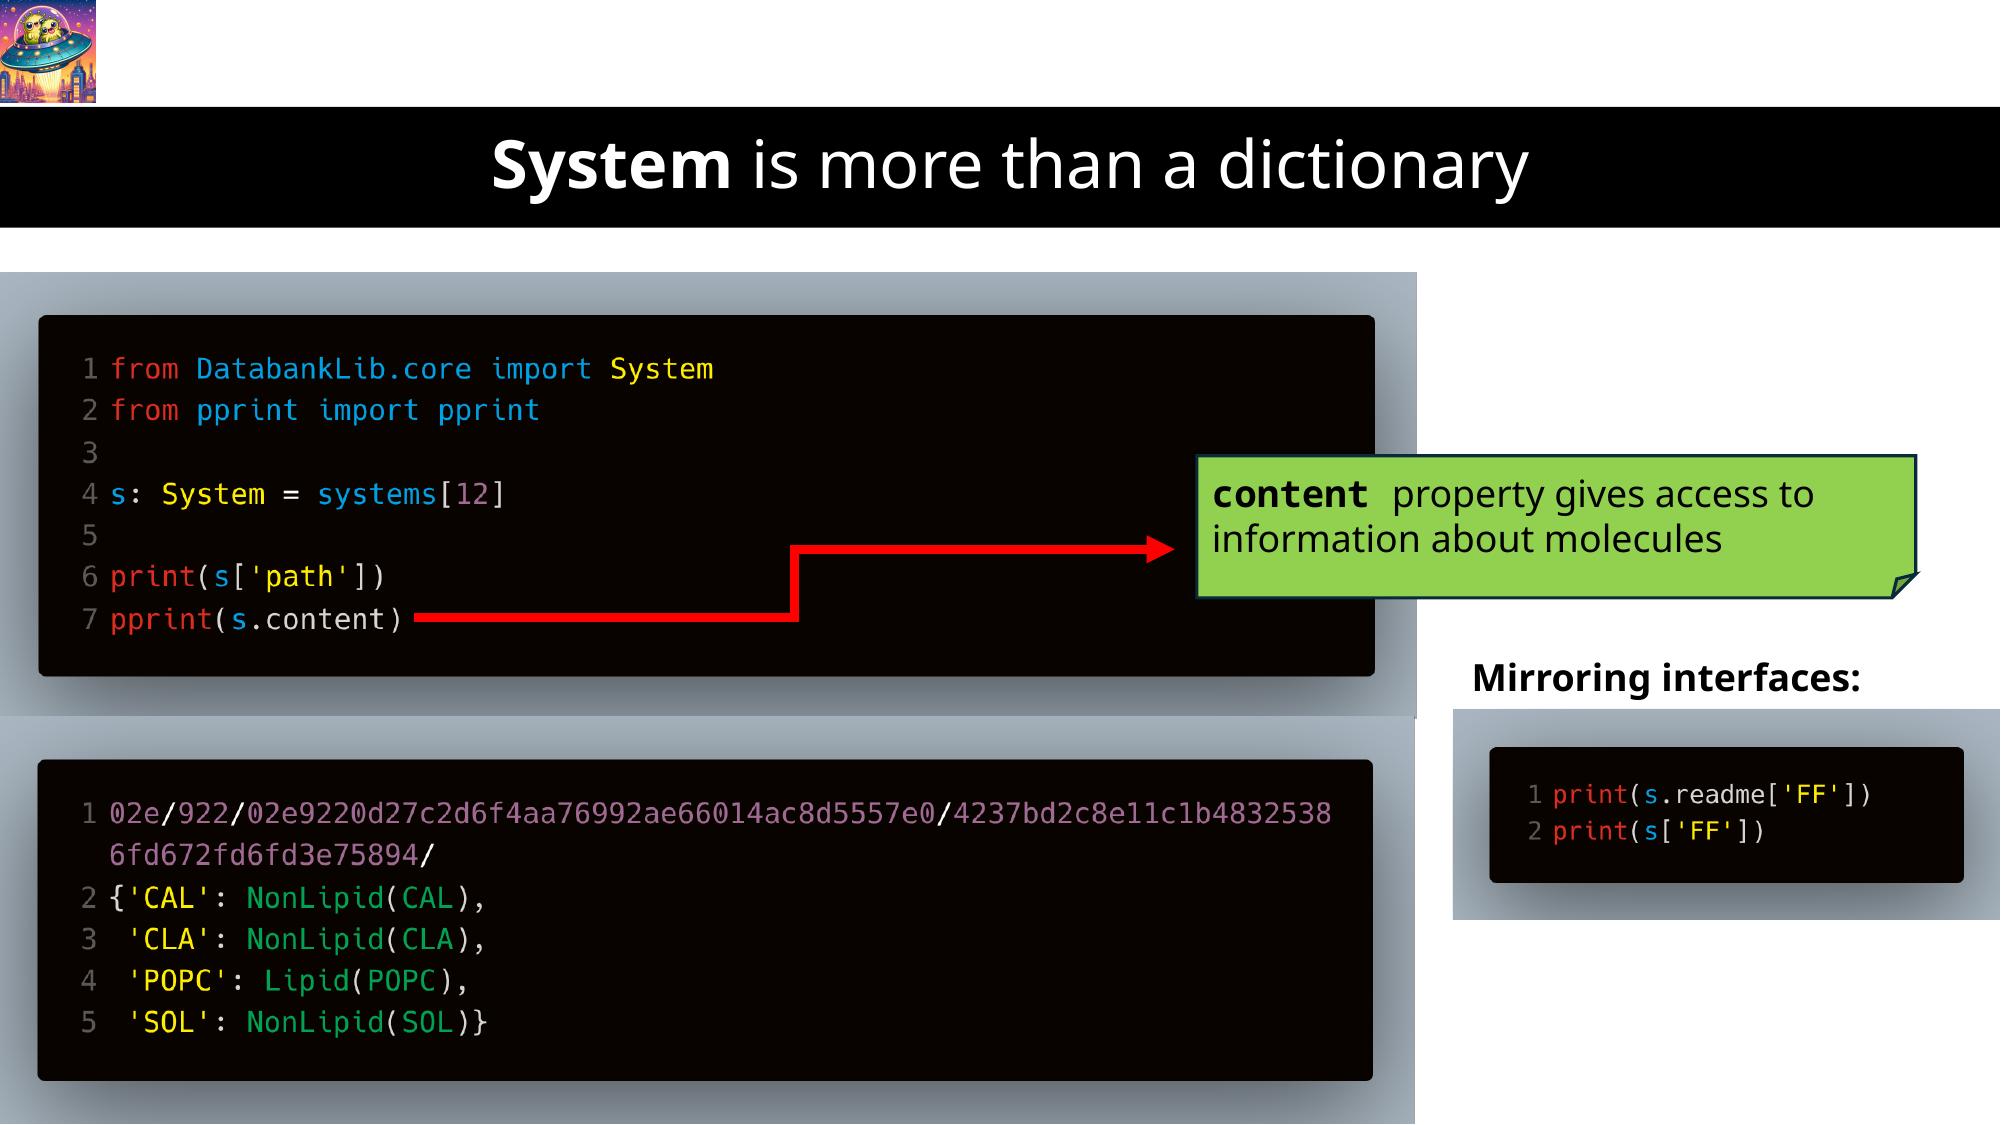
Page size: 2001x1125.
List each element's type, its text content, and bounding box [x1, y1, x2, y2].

picture [0, 0, 96, 104]
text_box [1451, 646, 2000, 921]
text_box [413, 455, 1917, 619]
text_box [0, 105, 2000, 229]
picture [0, 271, 1418, 1125]
title System is more than a dictionary [91, 105, 1931, 228]
